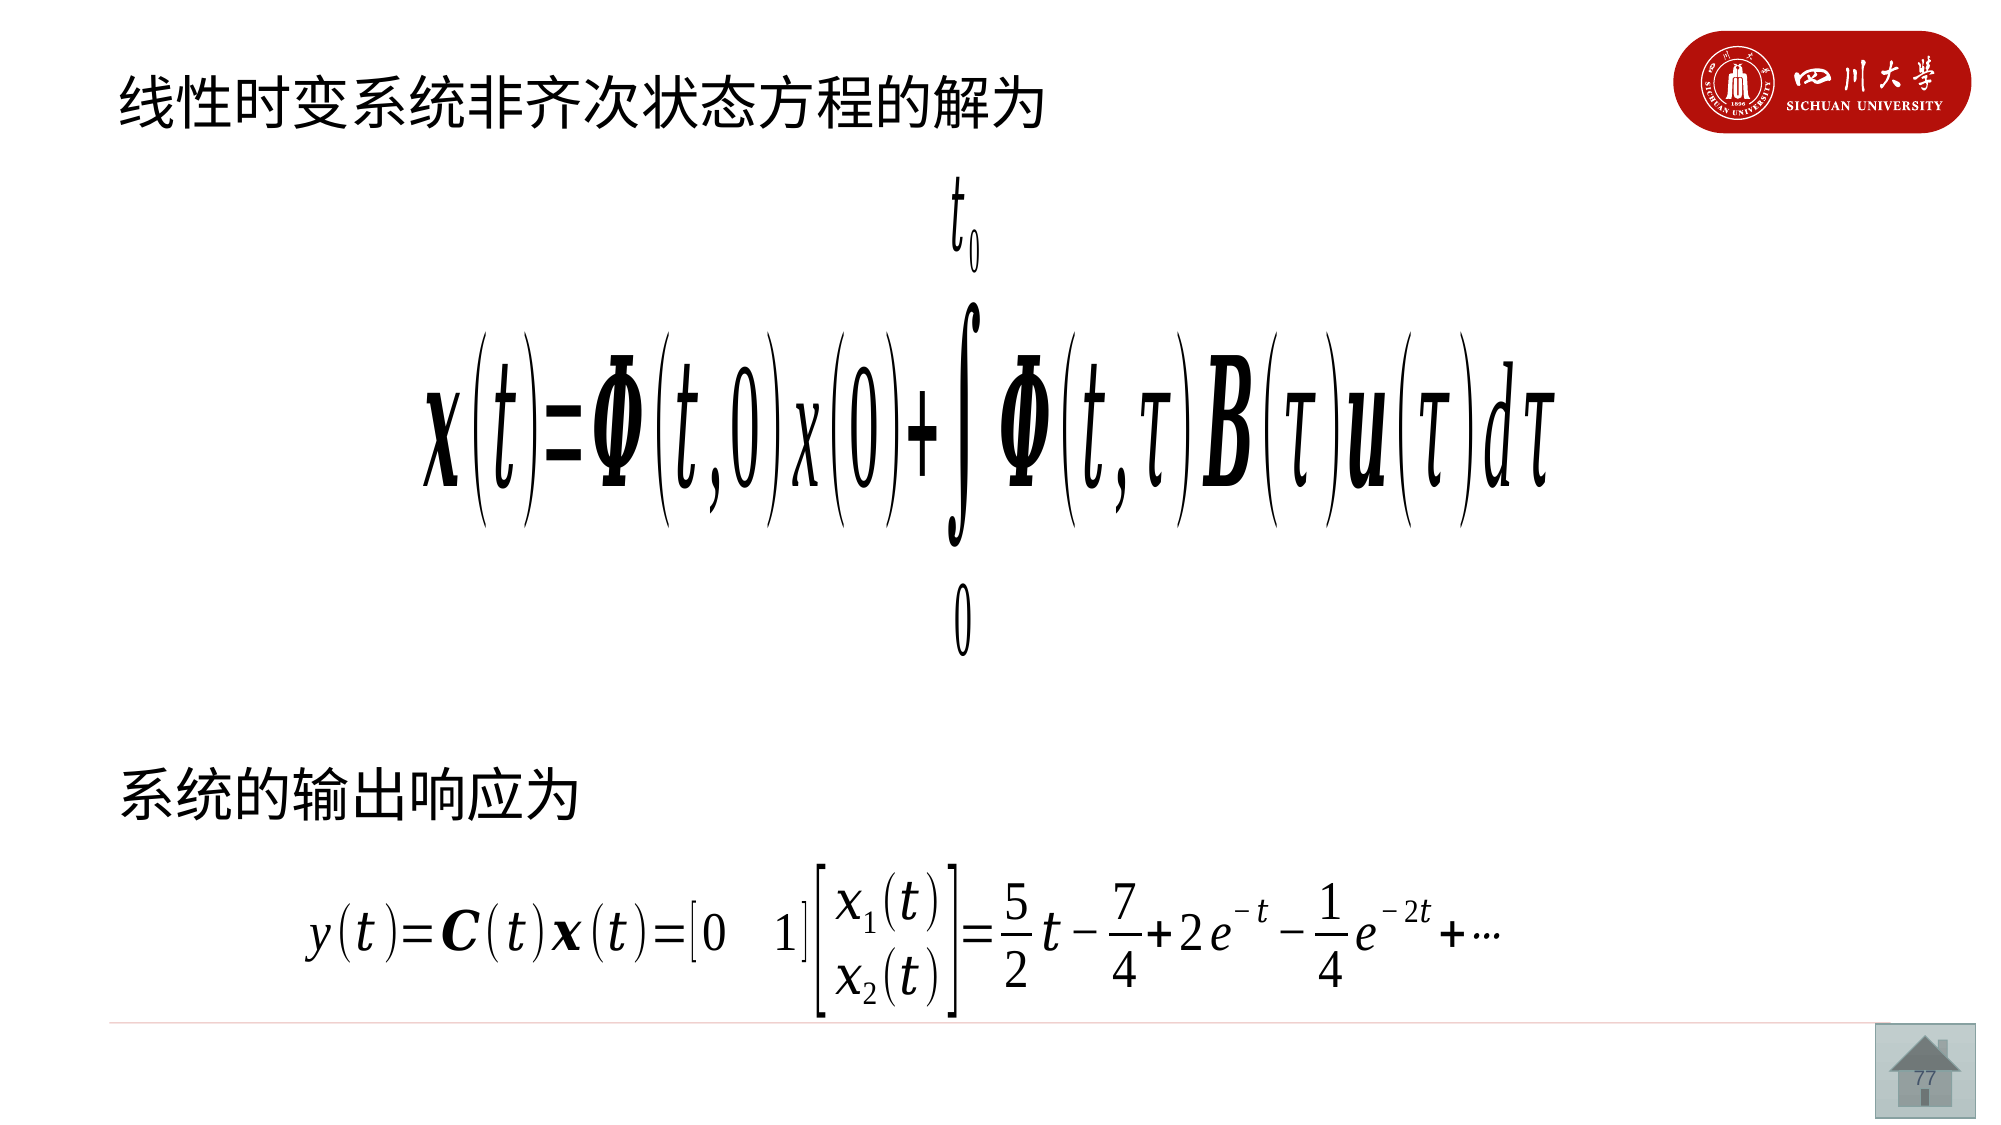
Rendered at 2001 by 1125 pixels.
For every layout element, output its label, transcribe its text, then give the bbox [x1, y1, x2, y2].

text_box 77 [1862, 1057, 1988, 1118]
title 线性时变系统非齐次状态方程的解为 系统的输出响应为 [102, 66, 1938, 1083]
text_box [1875, 1023, 1976, 1057]
